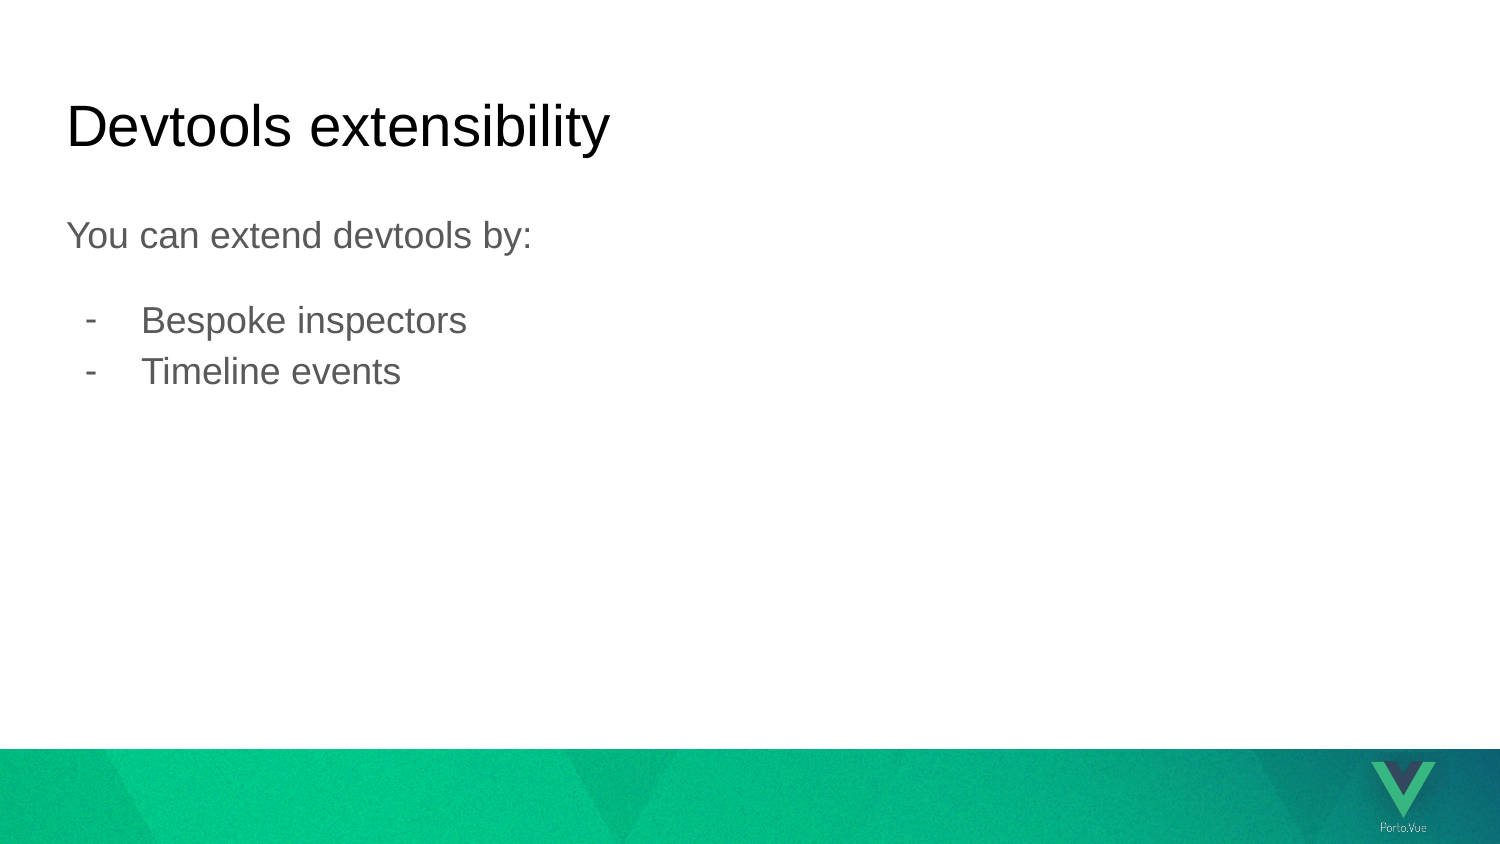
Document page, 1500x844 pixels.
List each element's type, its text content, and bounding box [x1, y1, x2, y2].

title Devtools extensibility [51, 72, 1449, 167]
list You can extend devtools by: Bespoke inspectors Timeline events [51, 189, 1449, 750]
picture [0, 749, 1500, 844]
